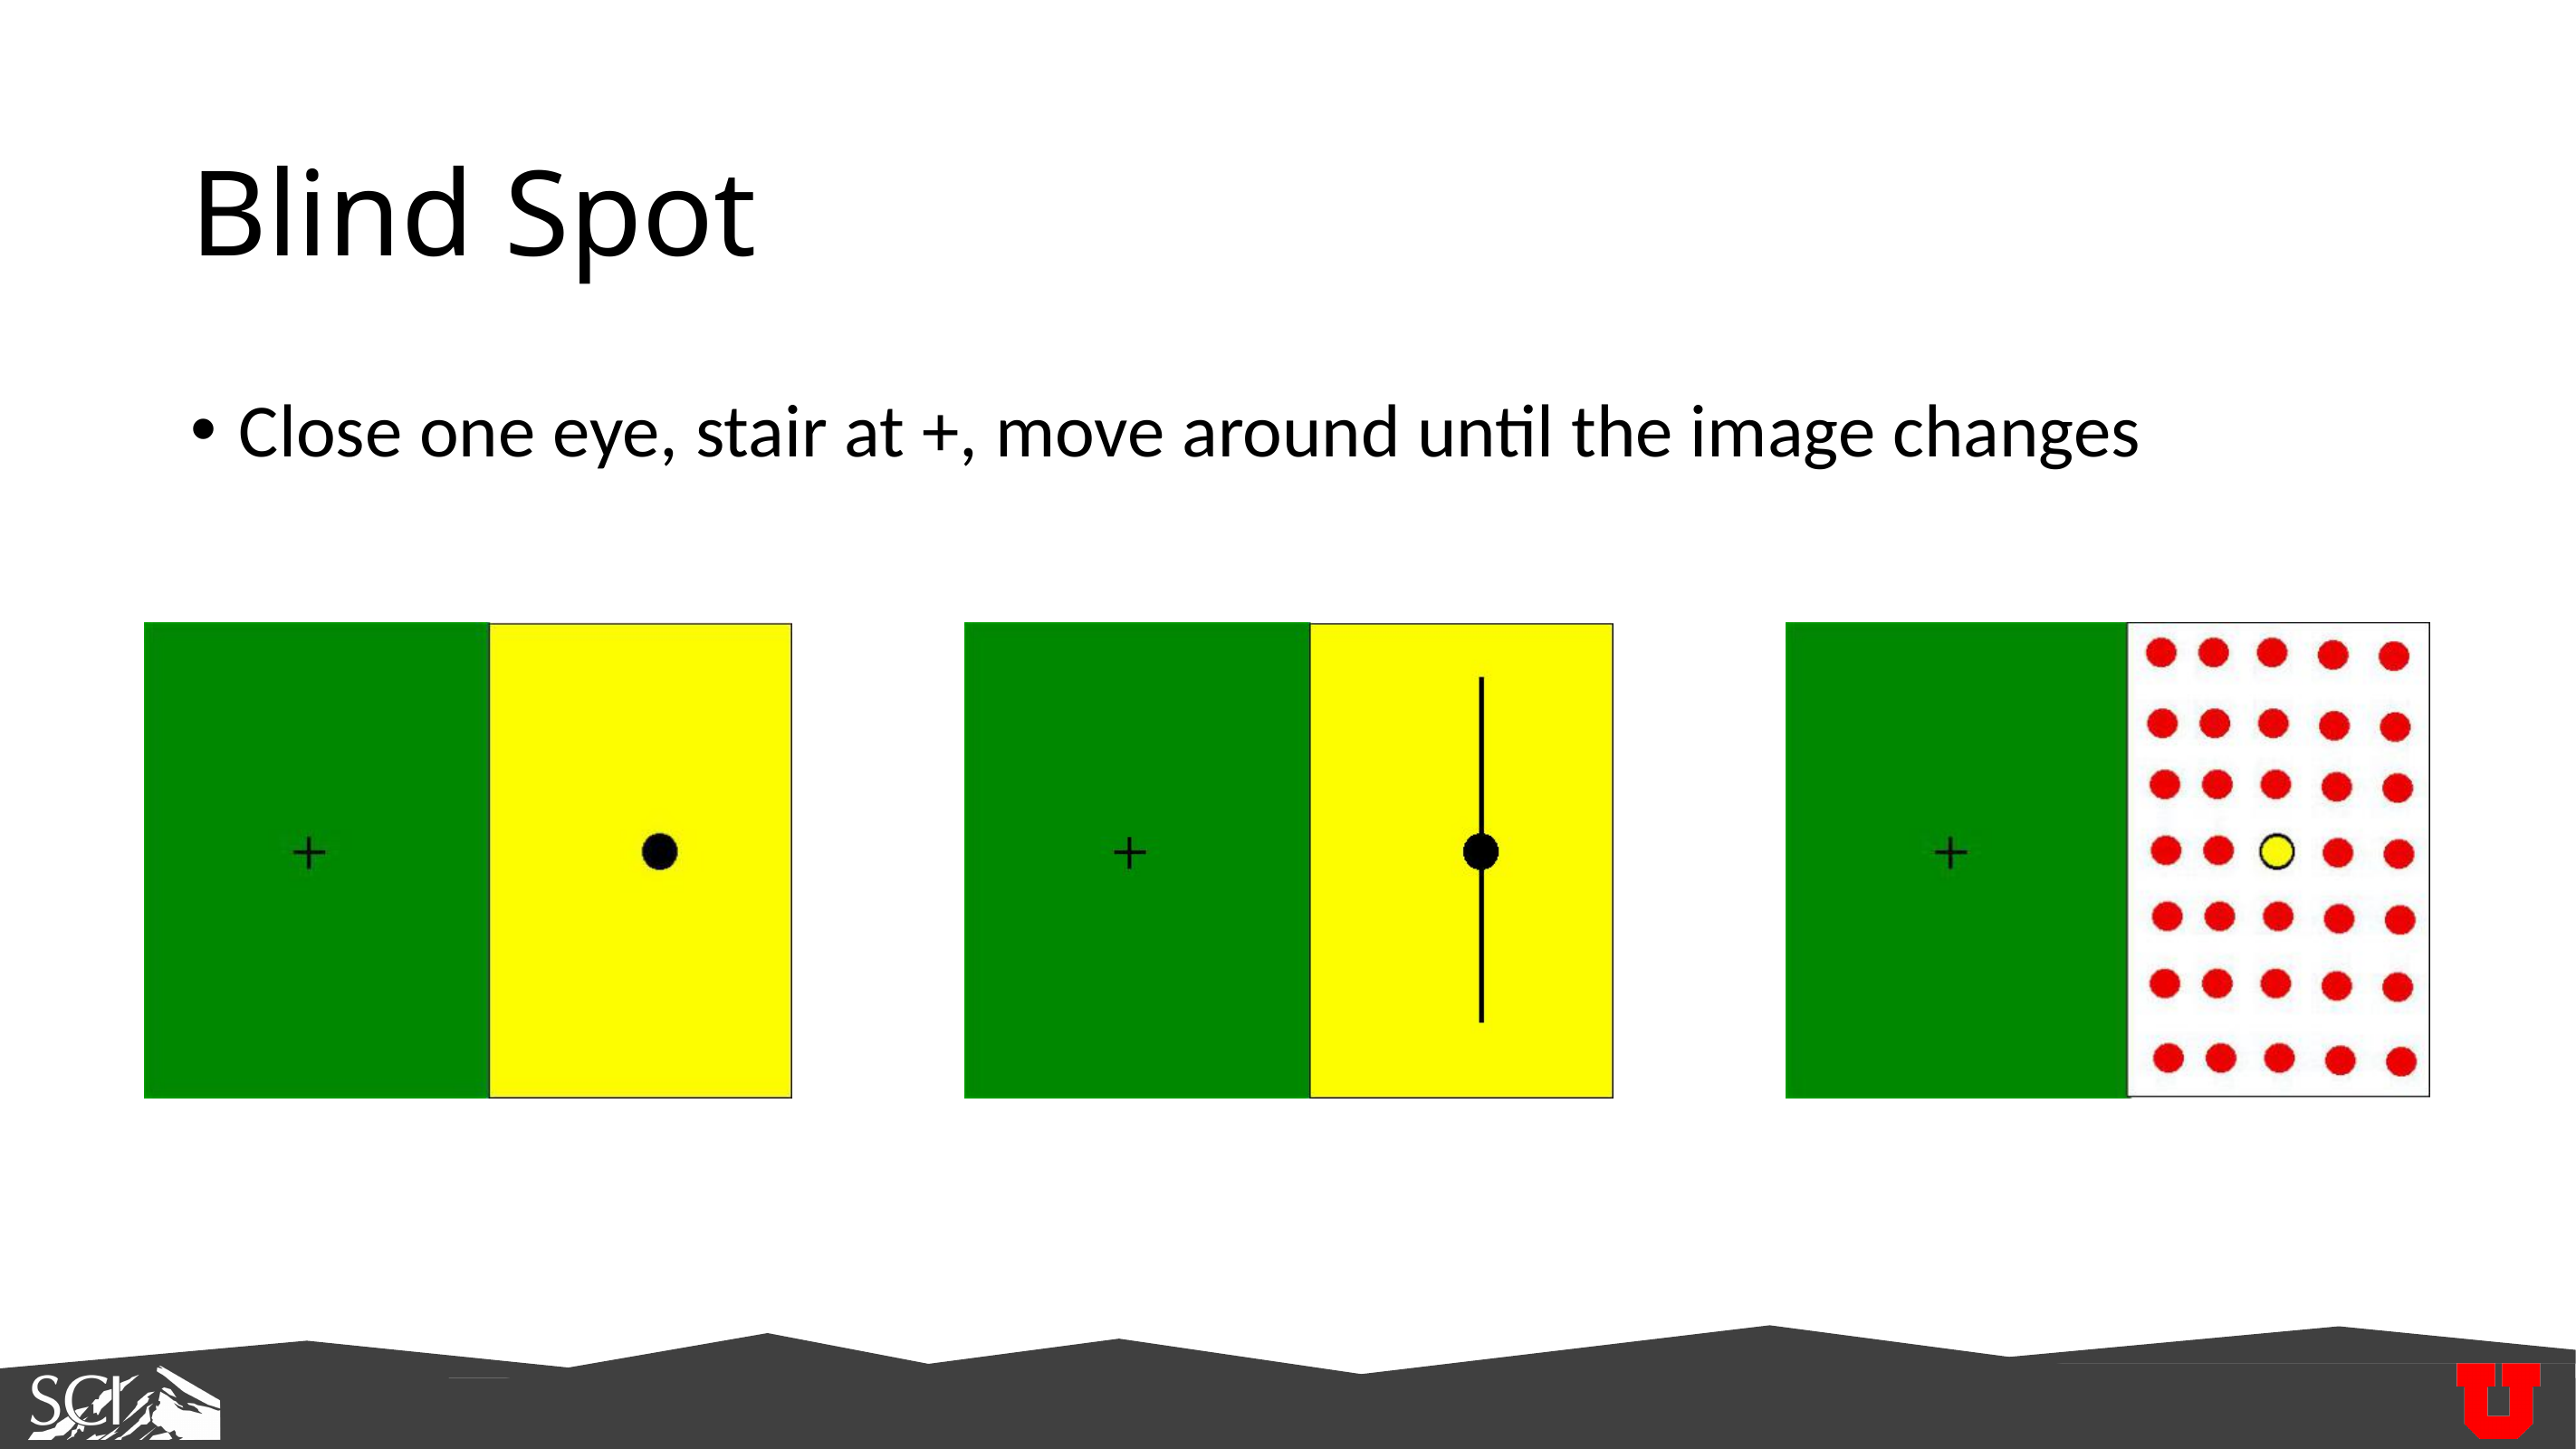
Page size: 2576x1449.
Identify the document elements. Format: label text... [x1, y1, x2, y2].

picture [144, 622, 792, 1099]
picture [2455, 1363, 2542, 1442]
list Close one eye, stair at +, move around until the image changes [177, 385, 2399, 1306]
picture [27, 1363, 222, 1442]
picture [1786, 622, 2430, 1099]
picture [964, 622, 1614, 1099]
title Blind Spot [177, 77, 2399, 358]
